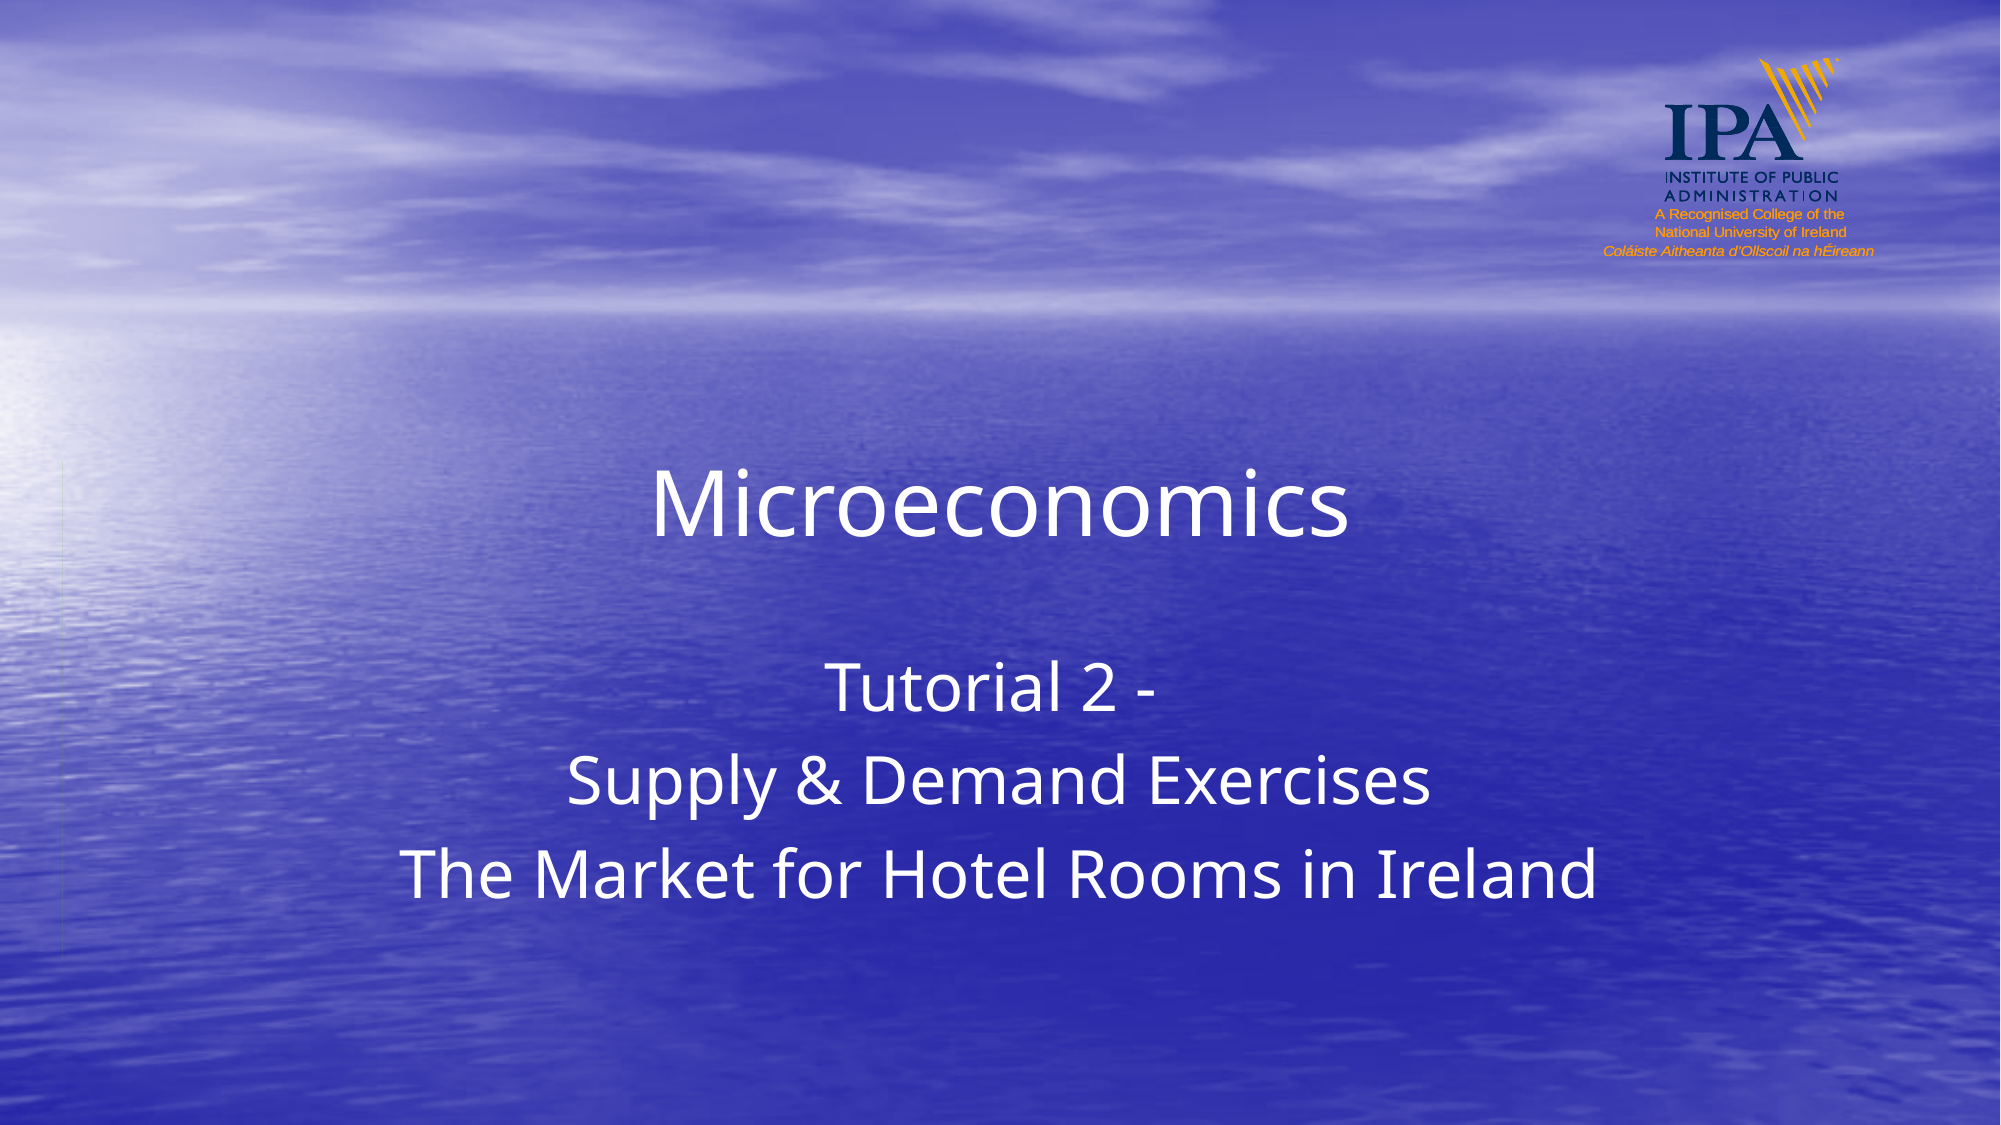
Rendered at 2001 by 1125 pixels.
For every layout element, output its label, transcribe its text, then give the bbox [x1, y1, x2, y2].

title Microeconomics [150, 327, 1850, 563]
picture [1587, 51, 1913, 314]
subtitle Tutorial 2 - Supply & Demand Exercises The Market for Hotel Rooms in Ireland [300, 637, 1700, 925]
